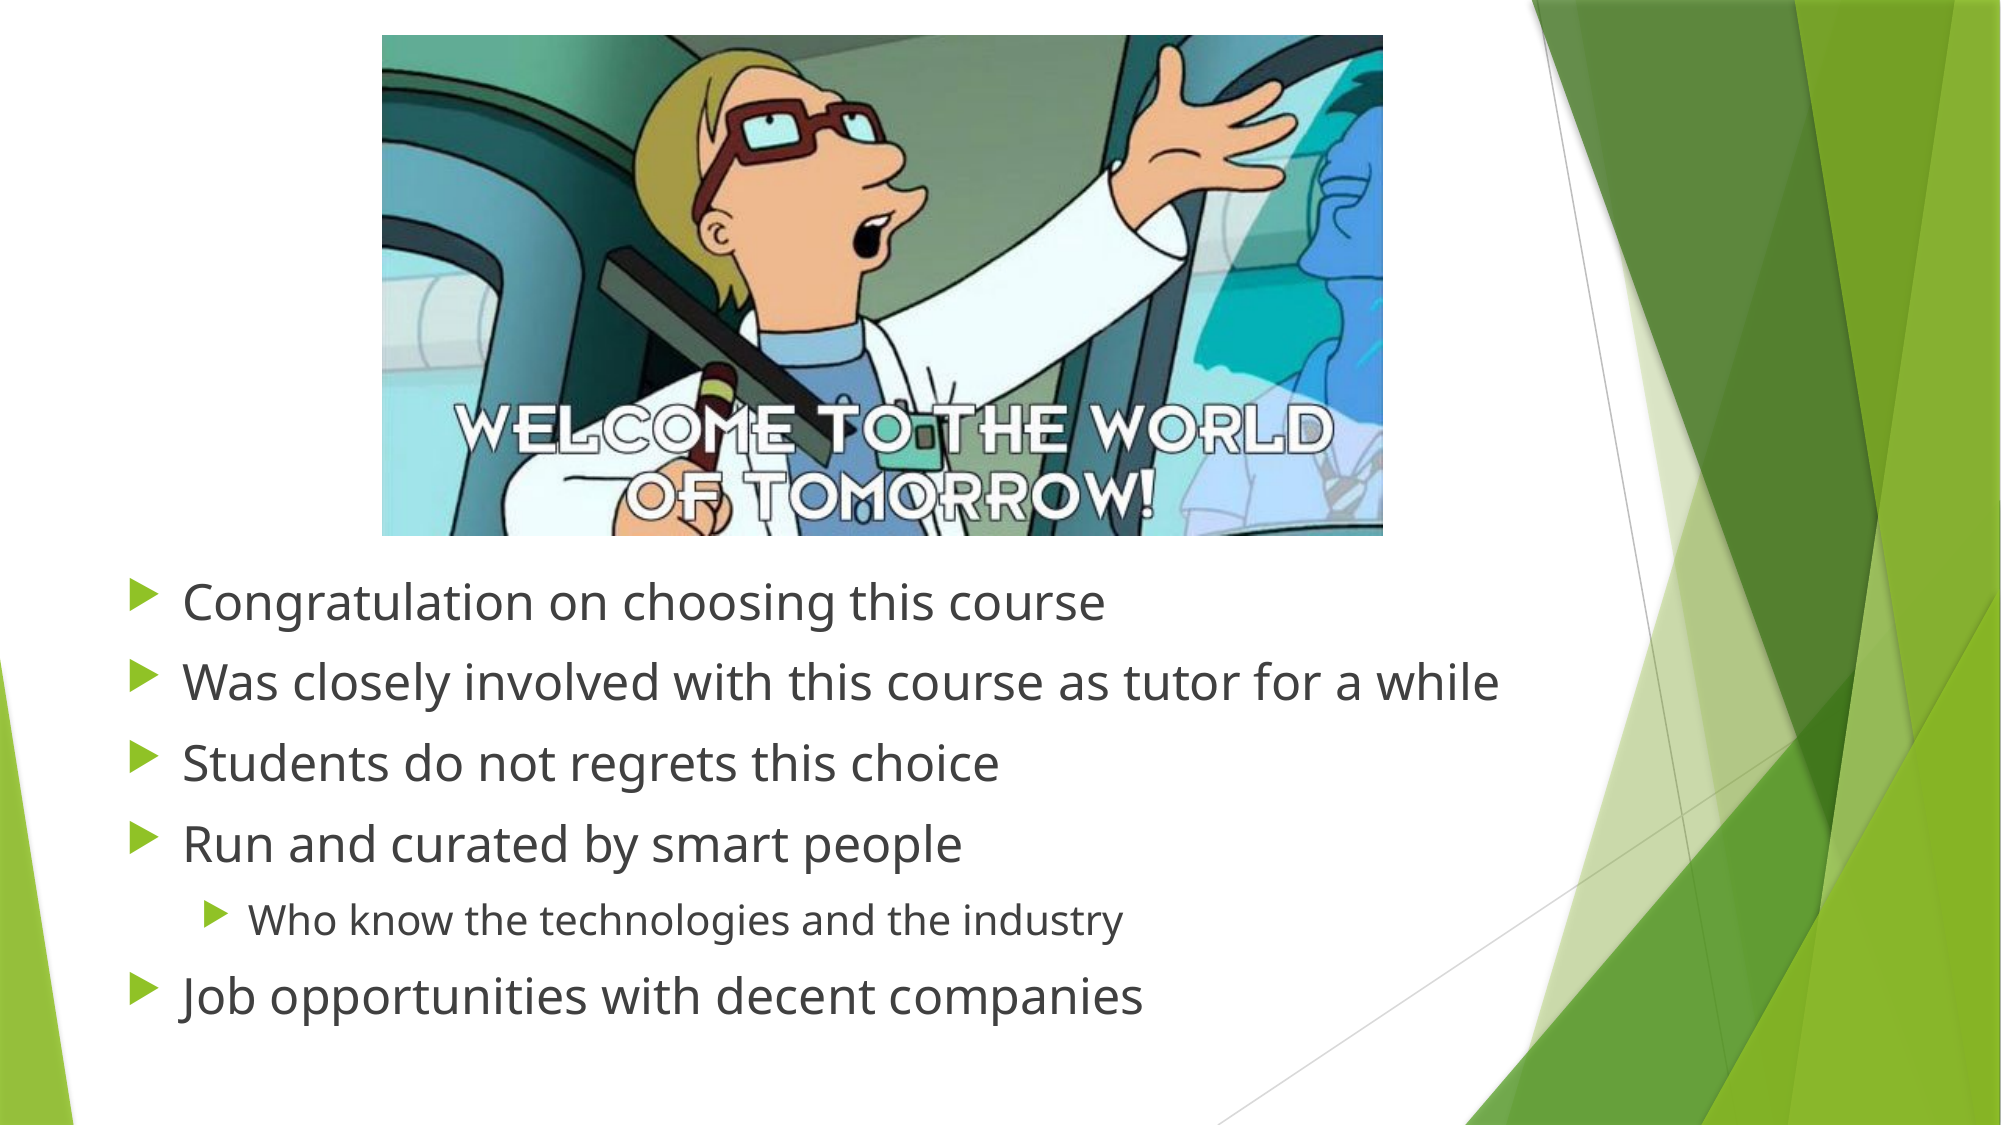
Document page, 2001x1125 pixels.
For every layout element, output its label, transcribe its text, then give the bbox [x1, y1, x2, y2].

list Congratulation on choosing this course Was closely involved with this course as tutor for a while Students do not regrets this choice Run and curated by smart people Who know the technologies and the industry Job opportunities with decent companies [111, 562, 1522, 1052]
picture [382, 34, 1384, 536]
